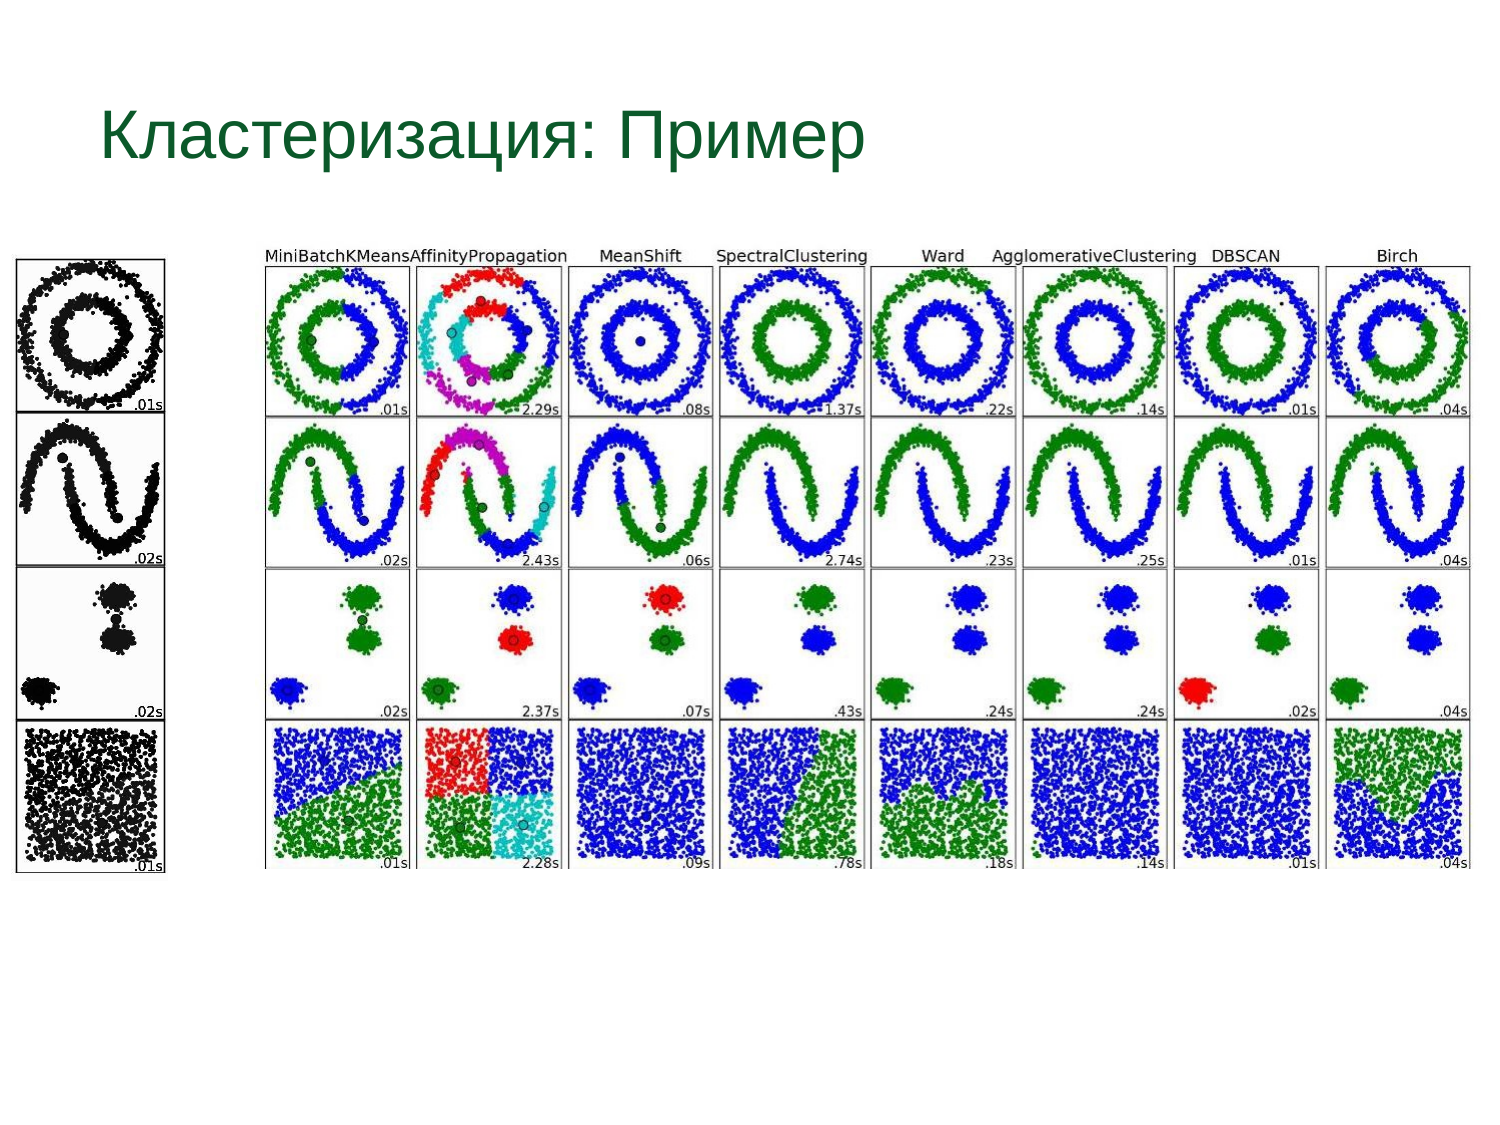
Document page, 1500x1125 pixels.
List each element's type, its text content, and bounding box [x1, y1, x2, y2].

picture [11, 253, 168, 882]
picture [255, 241, 1481, 869]
title Кластеризация: Пример [97, 87, 869, 278]
